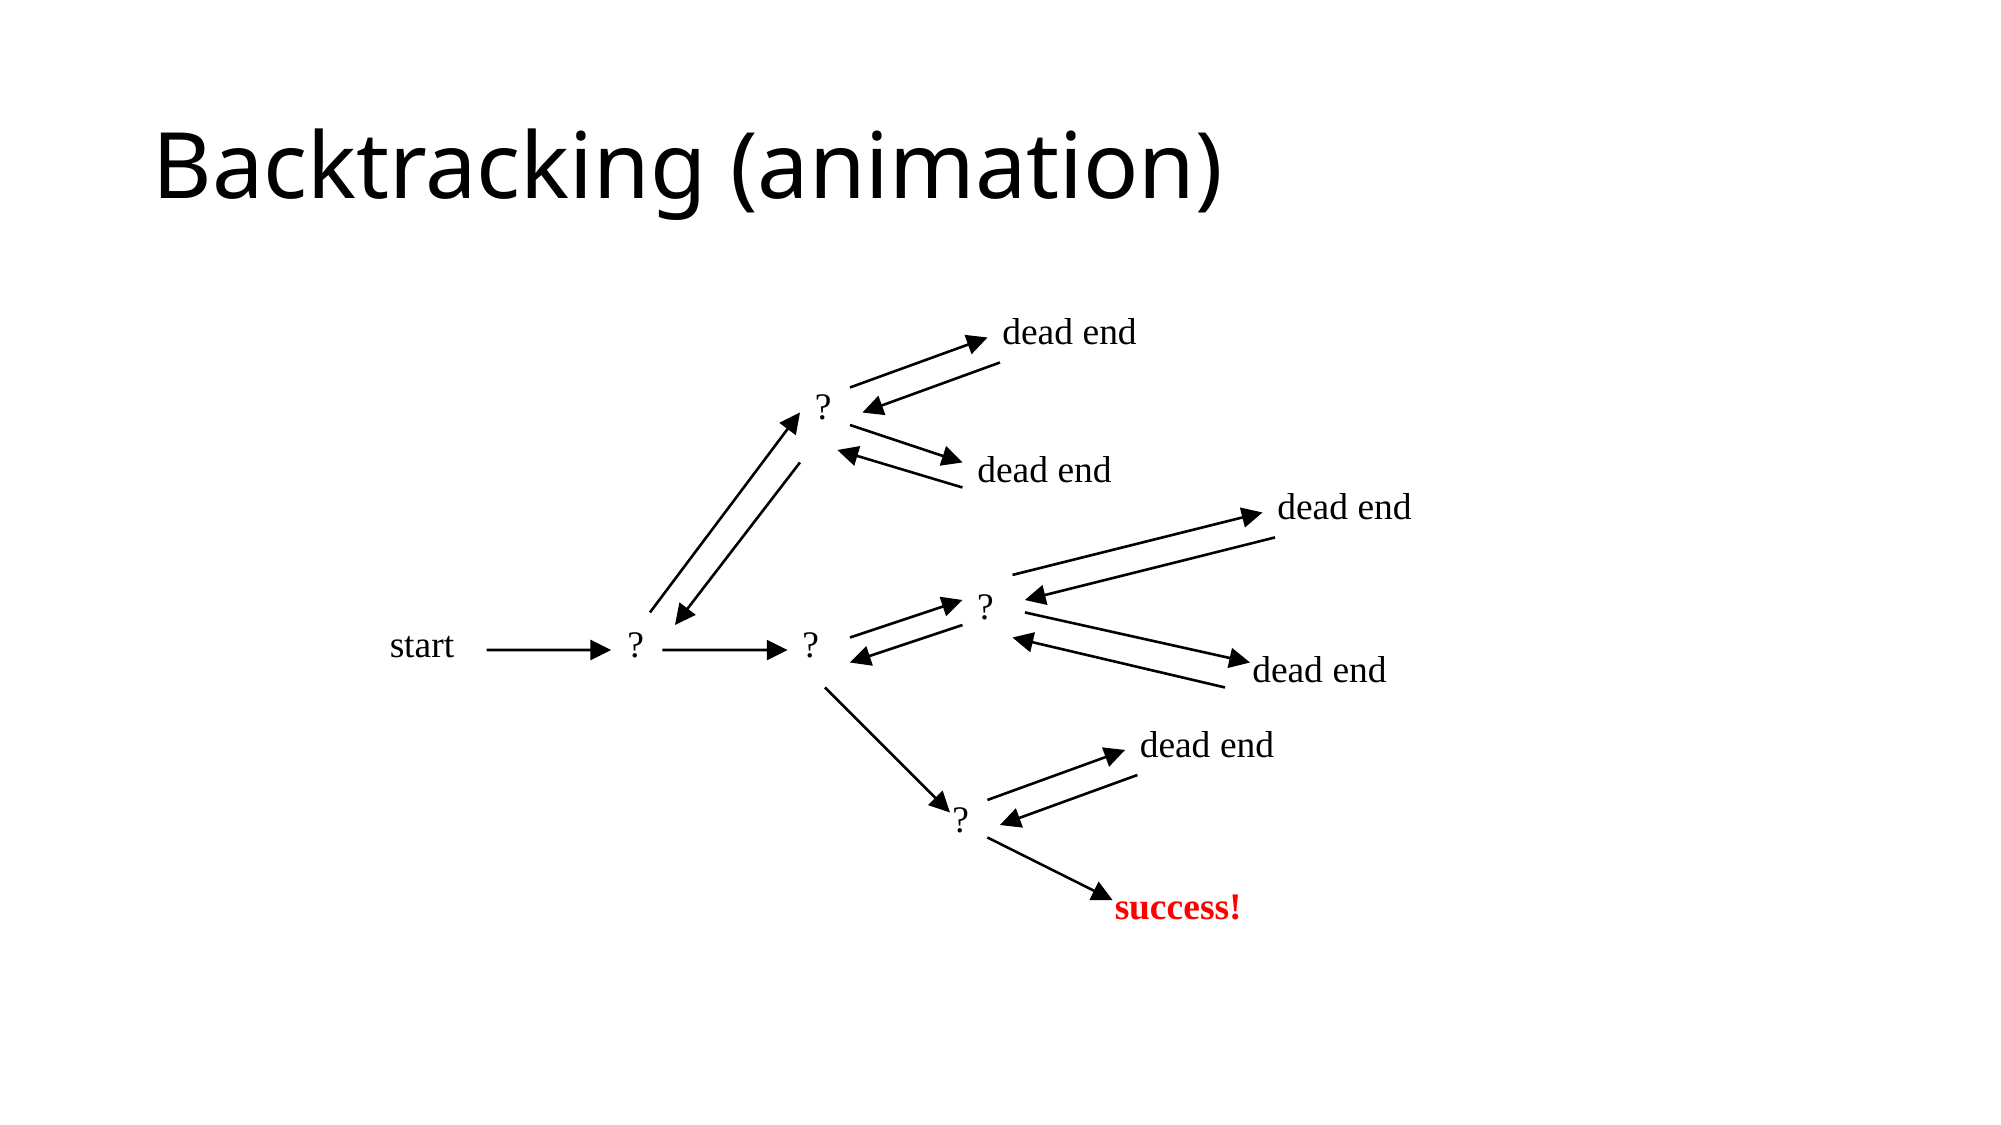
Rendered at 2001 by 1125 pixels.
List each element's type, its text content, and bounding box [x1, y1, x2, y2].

text_box [486, 639, 612, 661]
text_box [1012, 632, 1226, 688]
text_box [675, 462, 801, 625]
text_box [1024, 537, 1276, 606]
text_box [862, 362, 1001, 416]
text_box [824, 687, 937, 809]
text_box [849, 596, 962, 638]
text_box [849, 424, 962, 466]
text_box [1024, 612, 1237, 669]
text_box dead end [987, 299, 1250, 360]
title Backtracking (animation) [137, 59, 1863, 278]
text_box start [375, 612, 500, 673]
text_box ? [962, 574, 1038, 635]
text_box [849, 334, 987, 388]
text_box [987, 747, 1125, 801]
text_box [662, 639, 787, 661]
text_box dead end [1262, 474, 1525, 535]
text_box ? [937, 787, 1013, 848]
text_box [999, 774, 1138, 828]
text_box dead end [962, 437, 1225, 498]
text_box ? [612, 612, 688, 673]
text_box ? [787, 612, 863, 673]
text_box [1012, 507, 1262, 576]
text_box [849, 624, 963, 666]
text_box dead end [1125, 712, 1388, 773]
text_box [837, 446, 963, 488]
text_box dead end [1237, 637, 1500, 698]
text_box ? [799, 374, 863, 435]
text_box [987, 837, 1100, 901]
text_box [649, 412, 799, 613]
text_box success! [1100, 874, 1363, 935]
